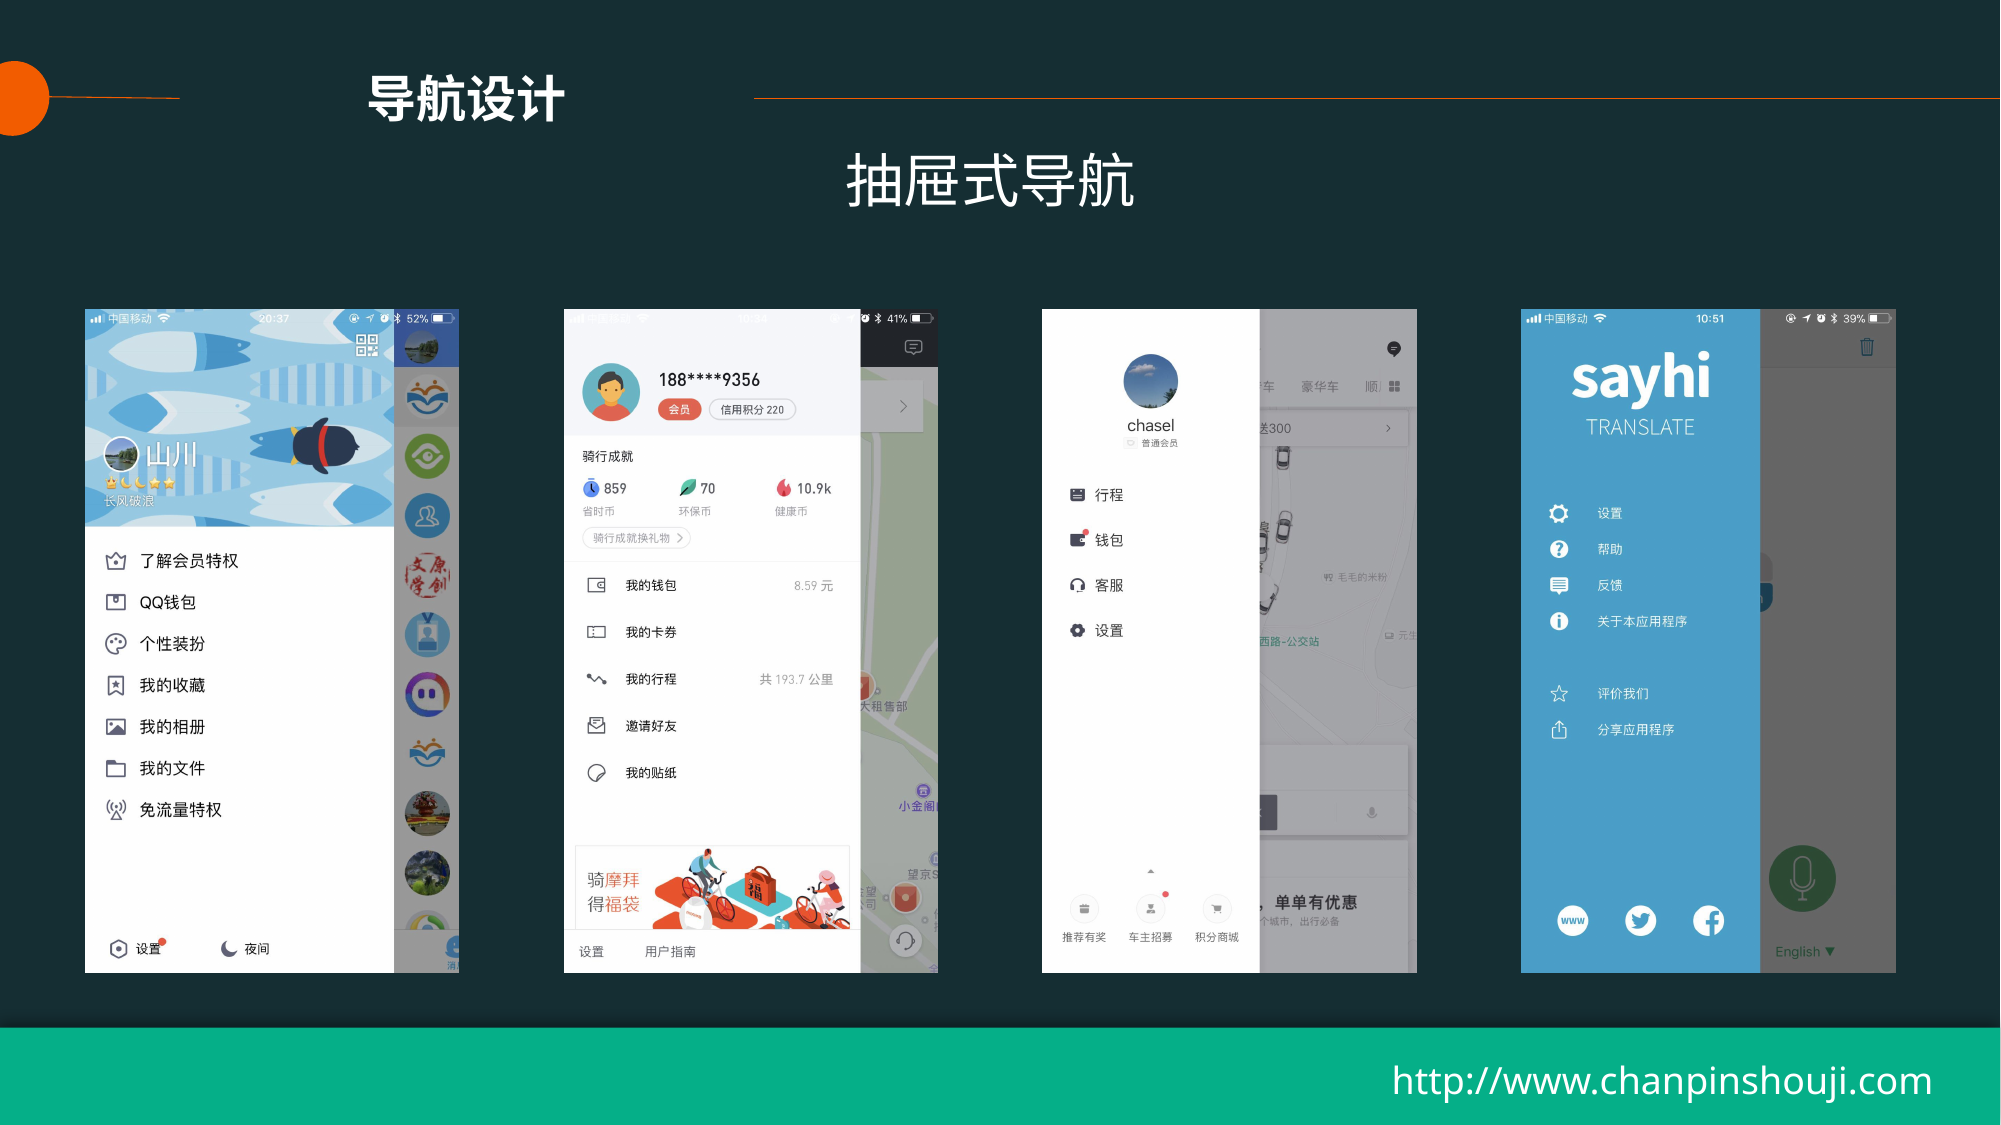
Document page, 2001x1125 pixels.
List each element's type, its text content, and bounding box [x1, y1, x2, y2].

picture [1042, 309, 1417, 973]
text_box 抽屉式导航 [799, 136, 1182, 222]
text_box http://www.chanpinshouji.com [1376, 1049, 2000, 1110]
picture [1521, 309, 1896, 973]
picture [564, 309, 938, 973]
text_box 导航设计 [183, 60, 750, 136]
picture [85, 309, 459, 973]
